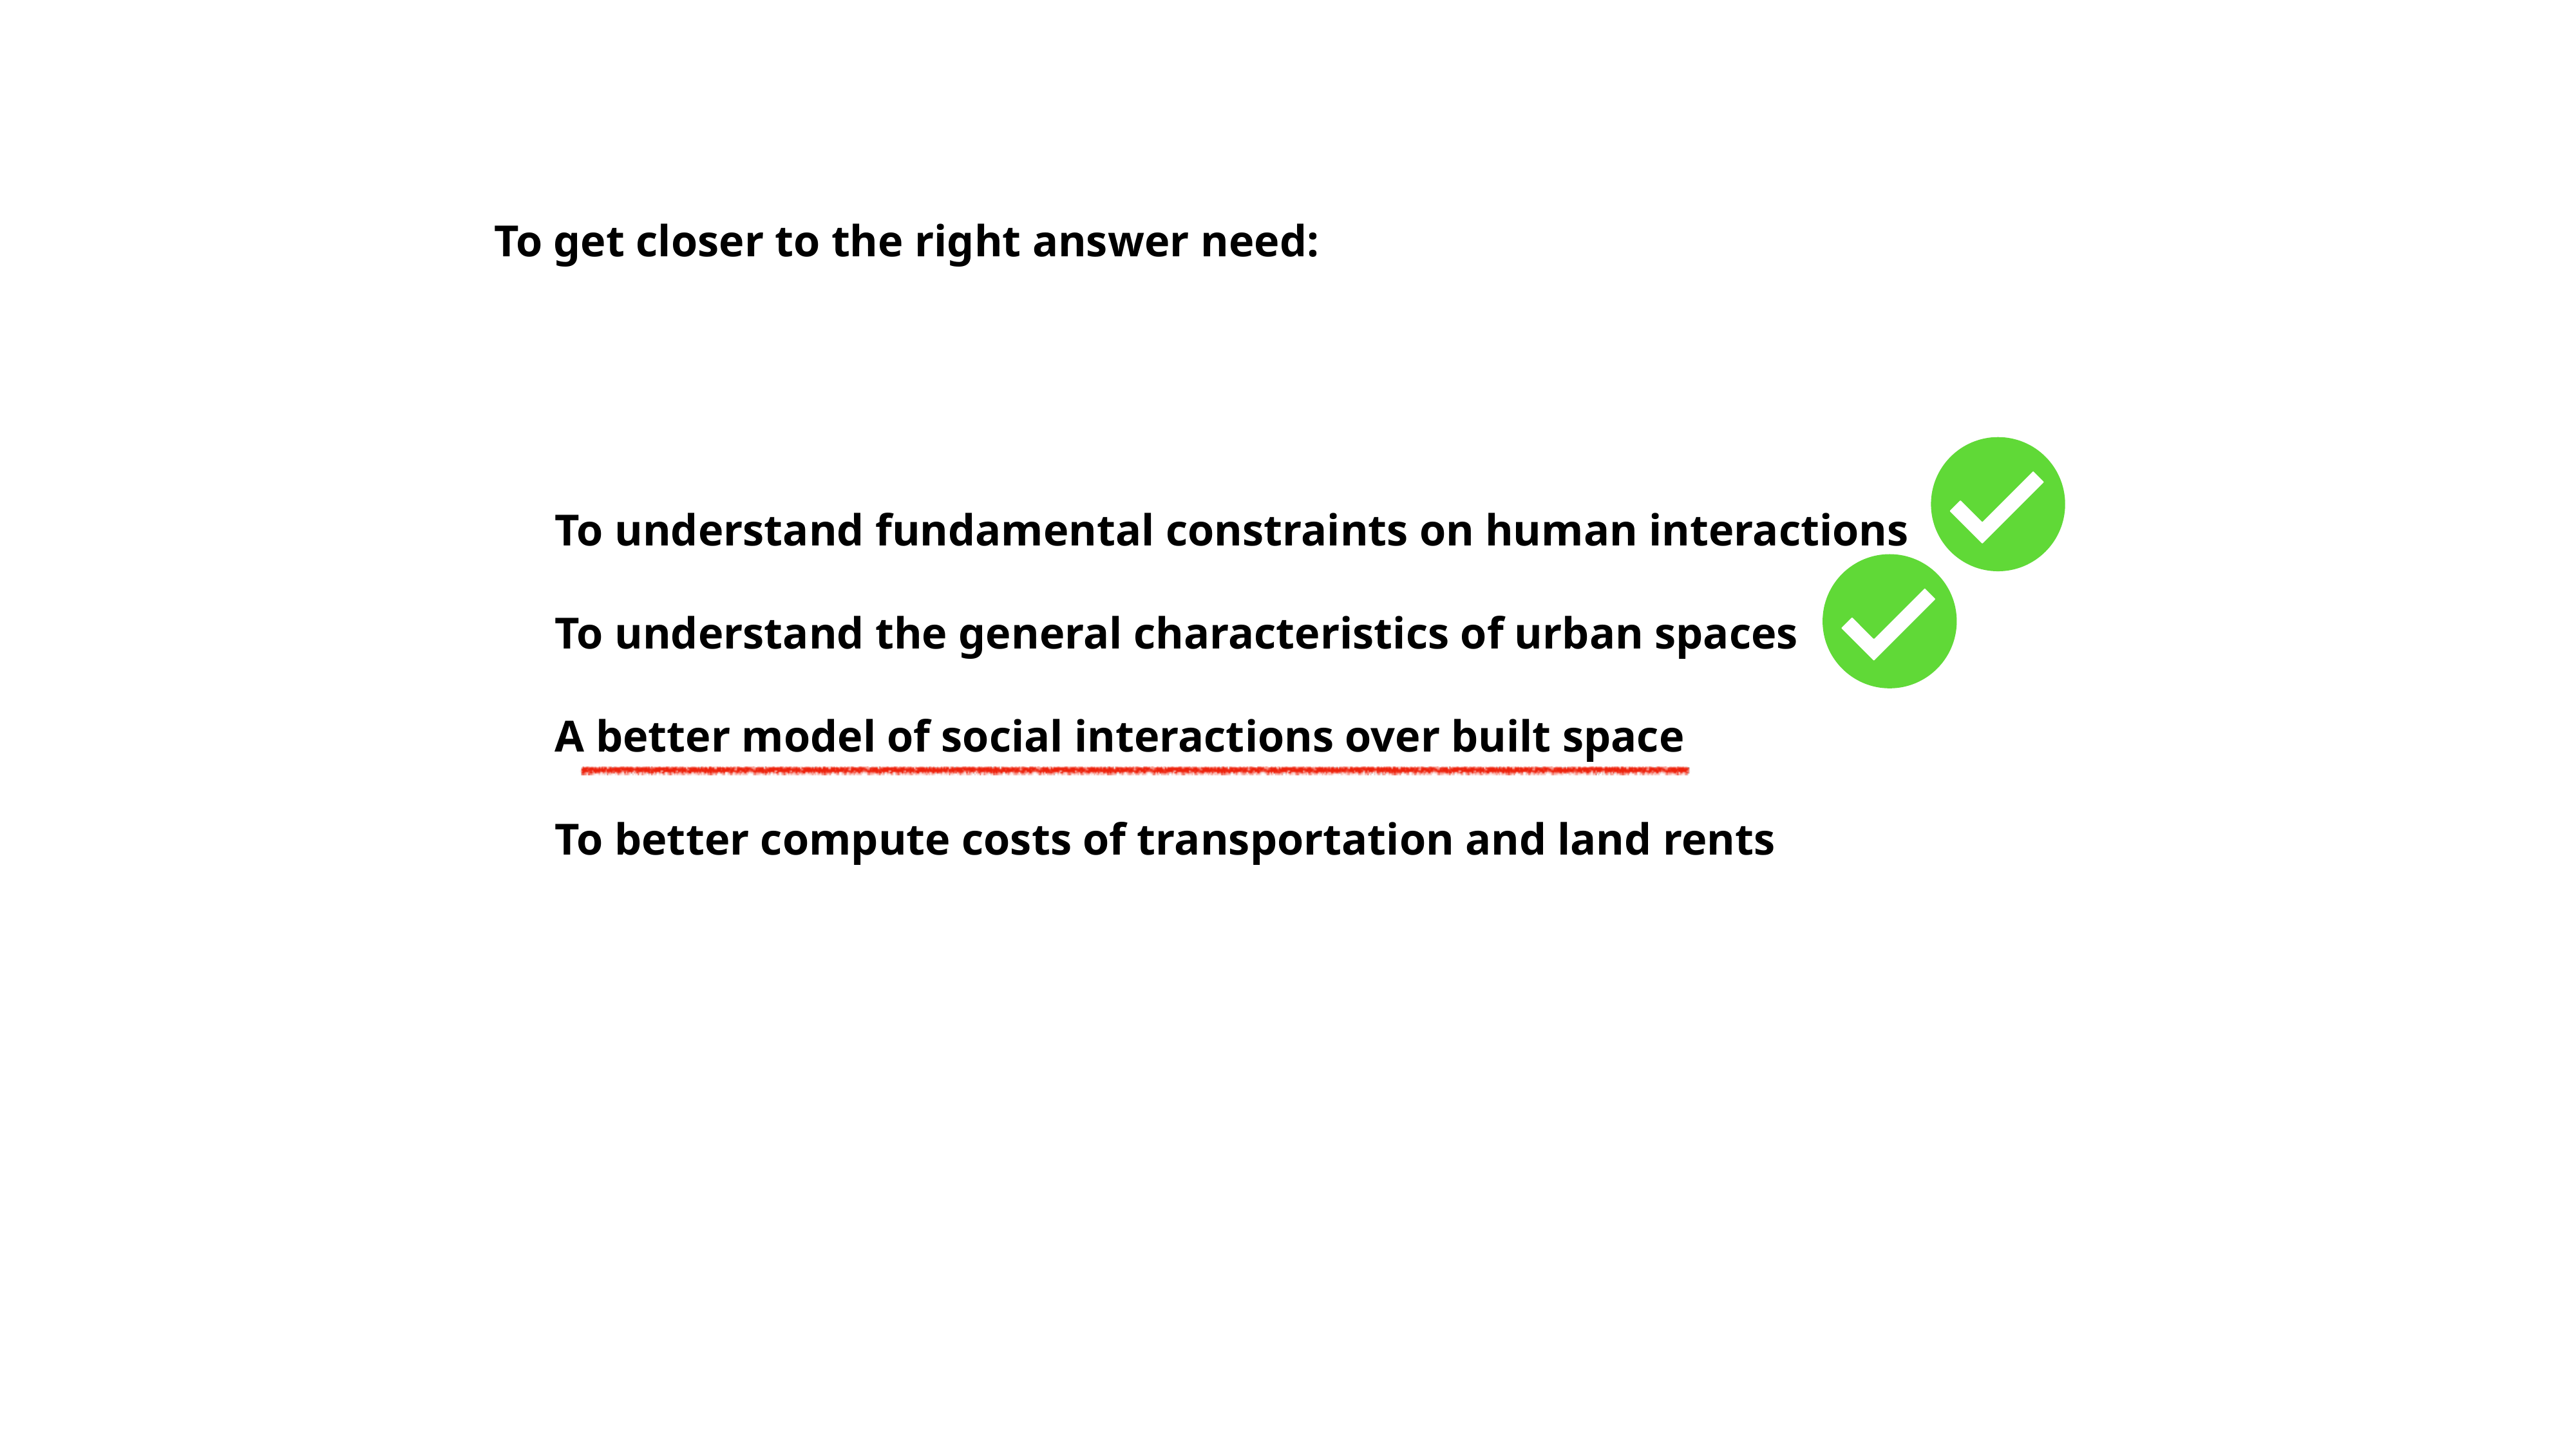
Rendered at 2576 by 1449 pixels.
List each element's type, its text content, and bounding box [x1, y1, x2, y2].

text_box To get closer to the right answer need: [486, 206, 1327, 273]
text_box To understand fundamental constraints on human interactions To understand the general characteristics of urban spaces A better model of social interactions over built space To better compute costs of transportation and land rents [547, 495, 1917, 871]
text_box [1823, 554, 1957, 688]
text_box [1931, 437, 2065, 572]
picture [576, 766, 1695, 775]
